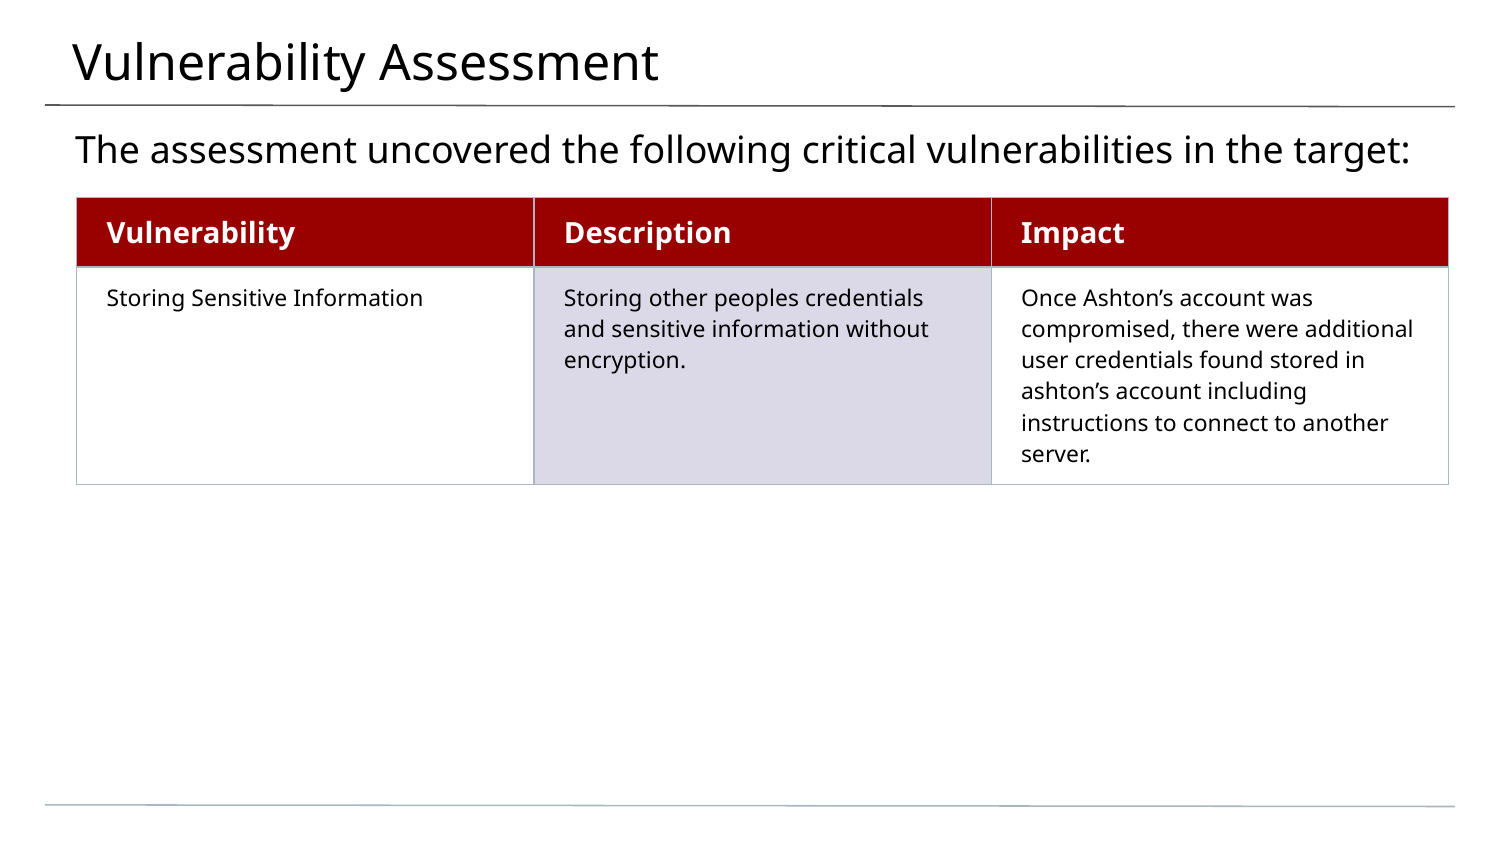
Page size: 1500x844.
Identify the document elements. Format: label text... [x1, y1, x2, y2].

table_header Vulnerability [77, 198, 533, 266]
table_header Impact [992, 198, 1448, 266]
subtitle The assessment uncovered the following critical vulnerabilities in the target: [0, 110, 1500, 171]
table_cell Storing Sensitive Information [77, 268, 533, 484]
table_cell Once Ashton’s account was compromised, there were additional user credentials found stored in ashton’s account including instructions to connect to another server. [992, 268, 1448, 484]
table_header Description [535, 198, 991, 266]
table_cell Storing other peoples credentials and sensitive information without encryption. [535, 268, 991, 484]
title Vulnerability Assessment [0, 0, 1500, 88]
